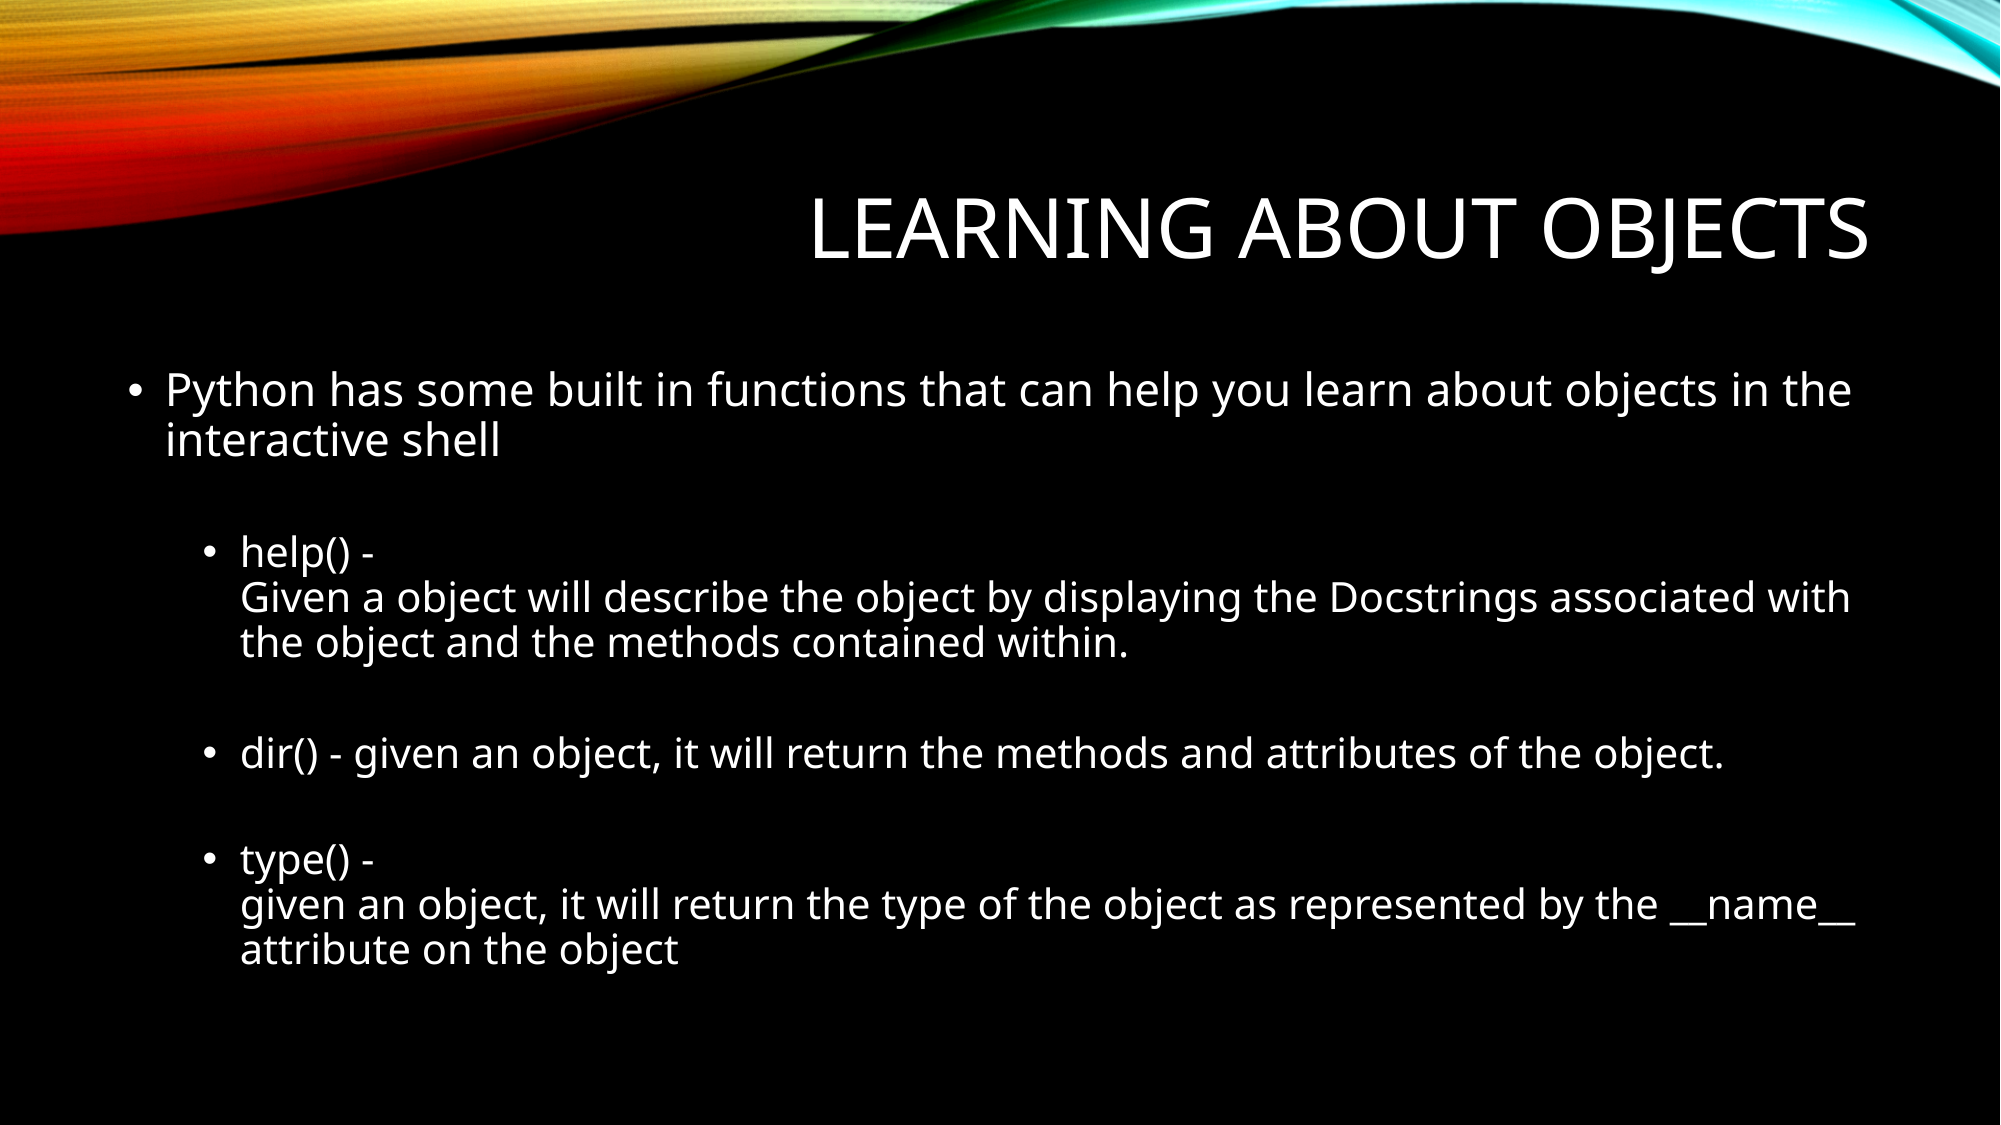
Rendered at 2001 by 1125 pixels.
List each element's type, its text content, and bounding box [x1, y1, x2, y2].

picture [0, 0, 2000, 237]
text_box Python has some built in functions that can help you learn about objects in the interactive shell help() - Given a object will describe the object by displaying the Docstrings associated with the object and the methods contained within. dir() - given an object, it will return the methods and attributes of the object. type() -given an object, it will return the type of the object as represented by the __name__ attribute on the object [112, 359, 1888, 1020]
text_box Learning About Objects [474, 125, 1888, 338]
